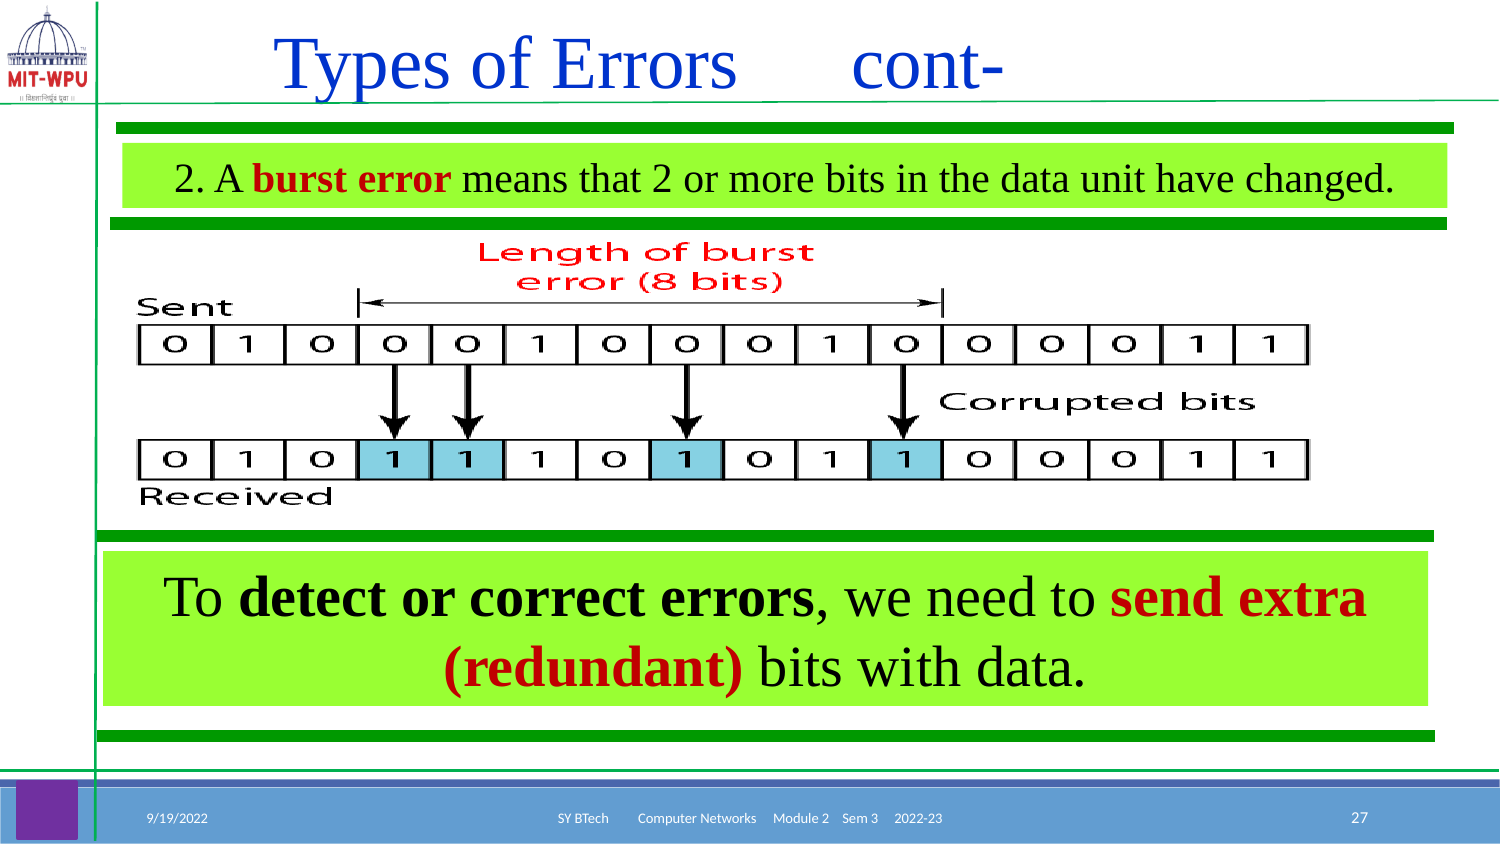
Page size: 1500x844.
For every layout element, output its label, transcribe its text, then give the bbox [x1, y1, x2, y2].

text_box [17, 782, 76, 839]
text_box To detect or correct errors, we need to send extra (redundant) bits with data. [103, 551, 1429, 706]
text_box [94, 780, 98, 842]
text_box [0, 100, 89, 104]
footer SY BTech Computer Networks Module 2 Sem 3 2022-23 [453, 794, 1047, 840]
text_box [6, 5, 88, 98]
slide_number ‹#› [1218, 794, 1380, 840]
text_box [94, 1, 98, 770]
text_box 2. A burst error means that 2 or more bits in the data unit have changed. [122, 142, 1448, 208]
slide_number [262, 104, 1494, 108]
title Types of Errors cont- [262, 17, 1500, 100]
picture [134, 239, 1311, 513]
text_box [102, 100, 1499, 104]
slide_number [135, 794, 440, 840]
